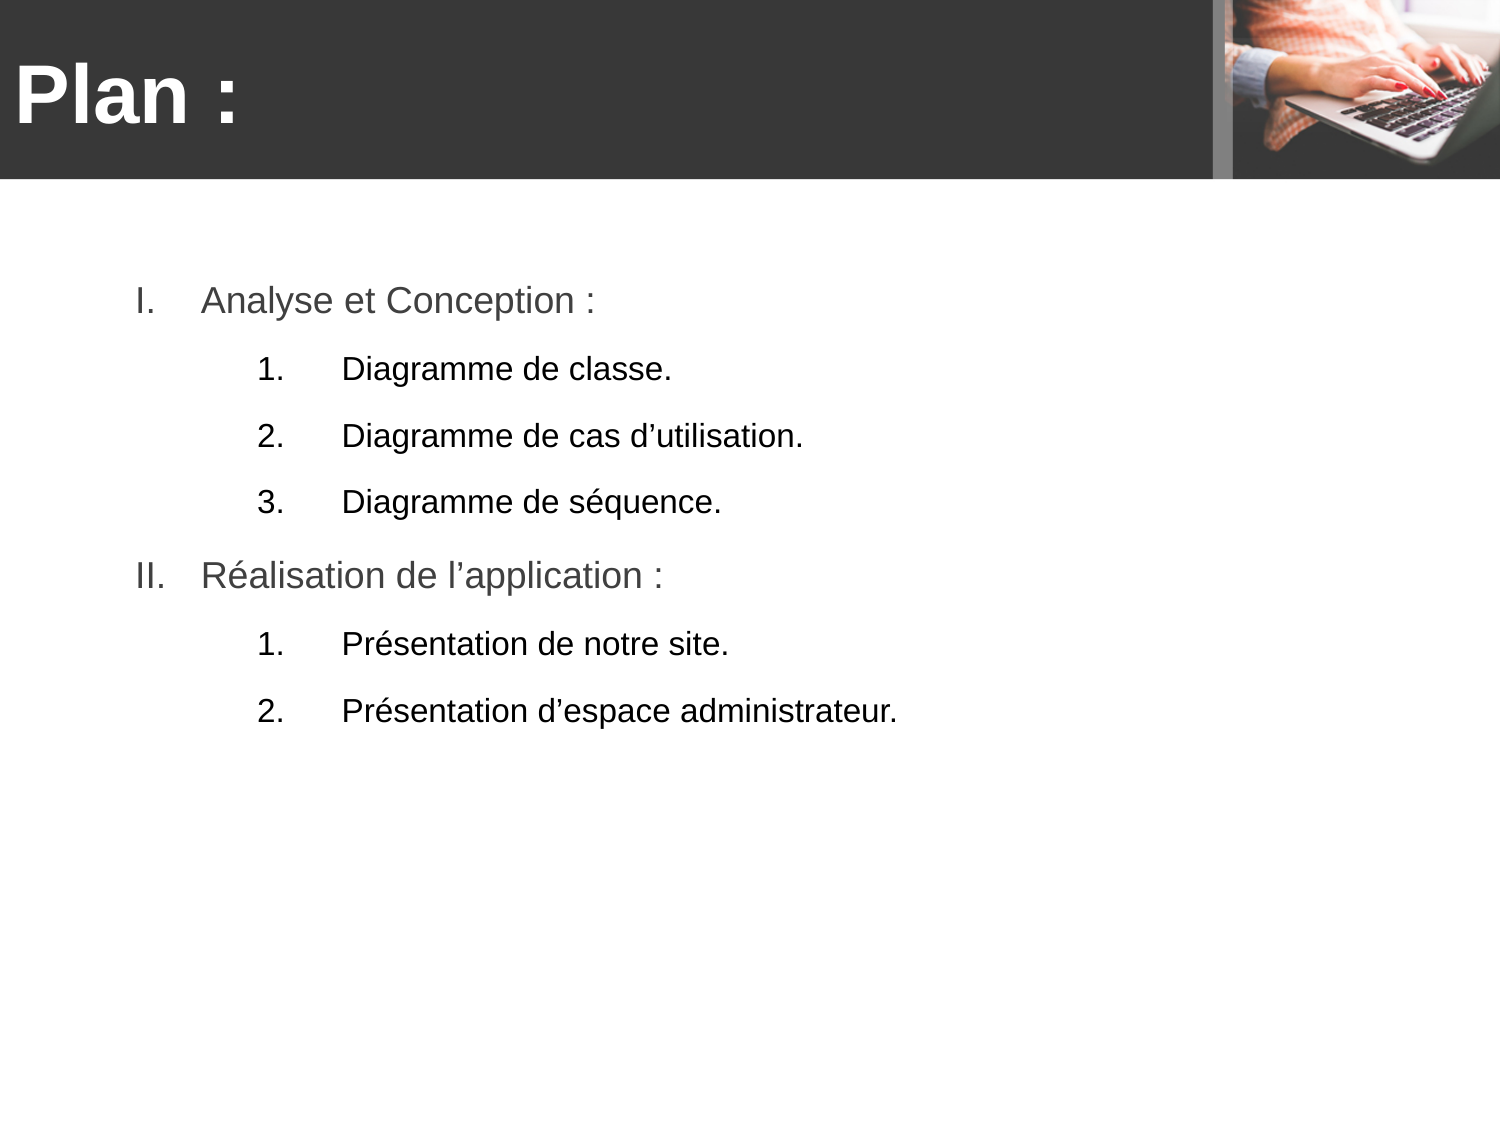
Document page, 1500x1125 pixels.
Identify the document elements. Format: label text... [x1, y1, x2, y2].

picture [0, 179, 1500, 1125]
list Analyse et Conception : Diagramme de classe. Diagramme de cas d’utilisation. Diagramme de séquence. Réalisation de l’application : Présentation de notre site. Présentation d’espace administrateur. [70, 246, 1421, 837]
title Plan : [0, 2, 1500, 179]
